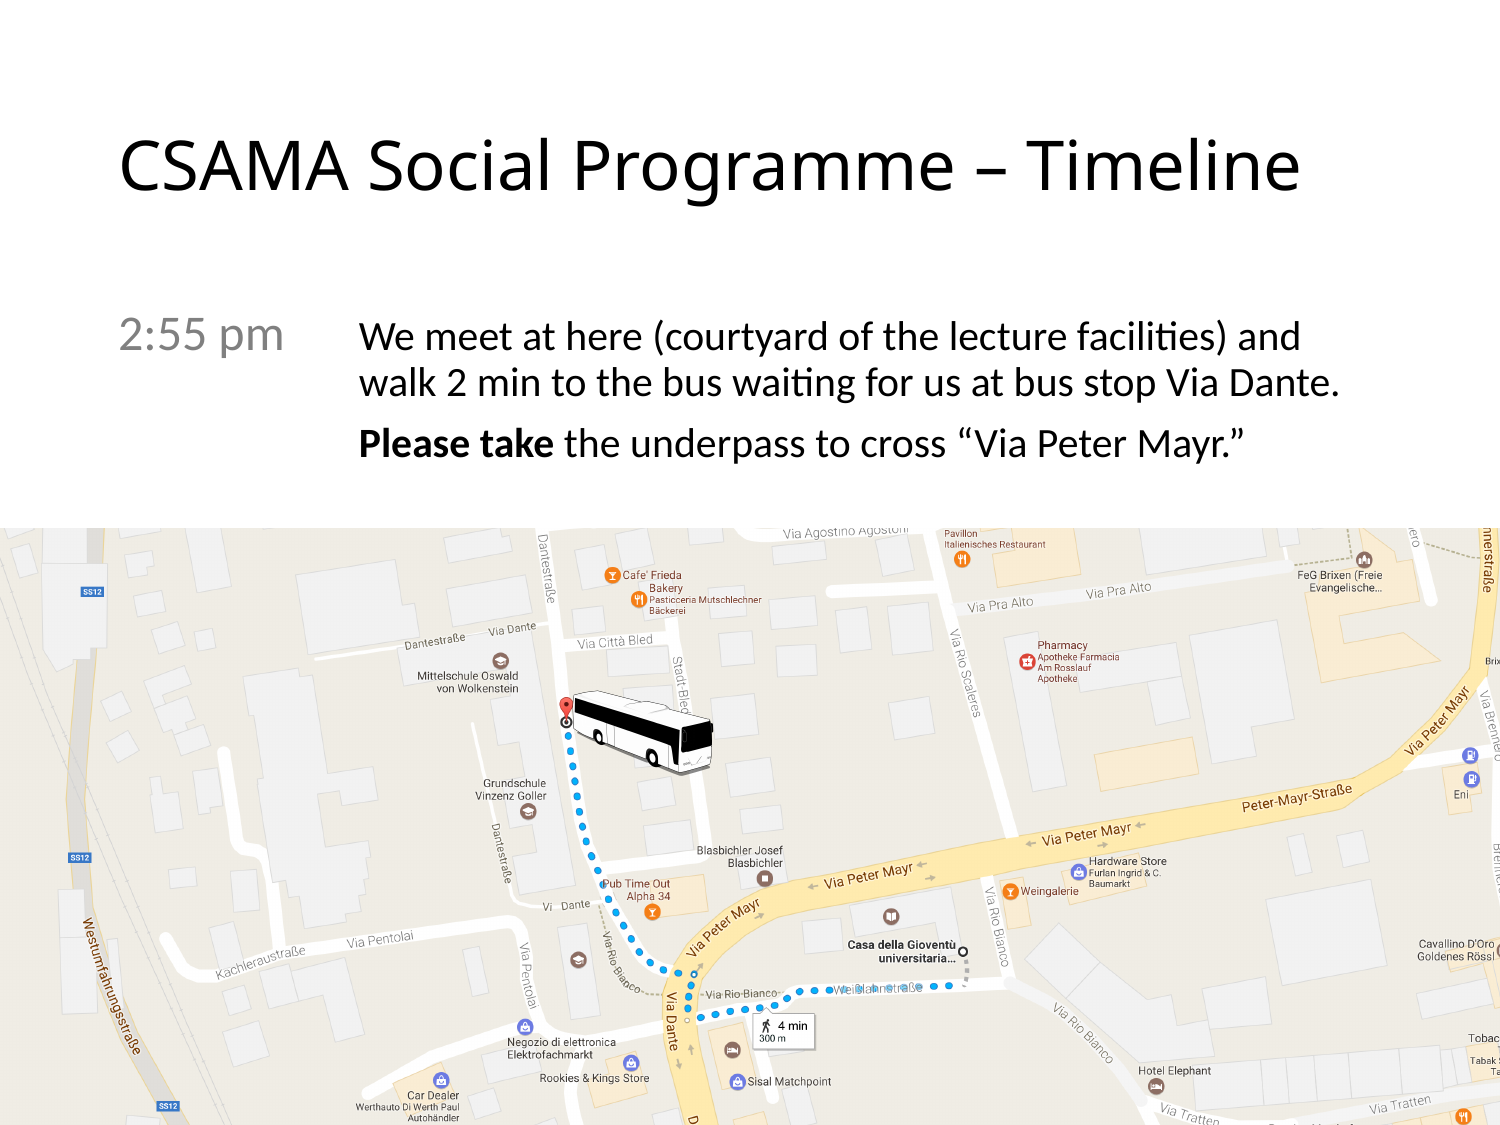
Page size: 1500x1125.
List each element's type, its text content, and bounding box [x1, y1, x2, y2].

title CSAMA Social Programme – Timeline [103, 59, 1397, 278]
list 2:55 pm We meet at here (courtyard of the lecture facilities) and walk 2 min to the bus waiting for us at bus stop Via Dante. Please take the underpass to cross “Via Peter Mayr.” [103, 299, 1376, 504]
picture [0, 528, 1500, 1125]
